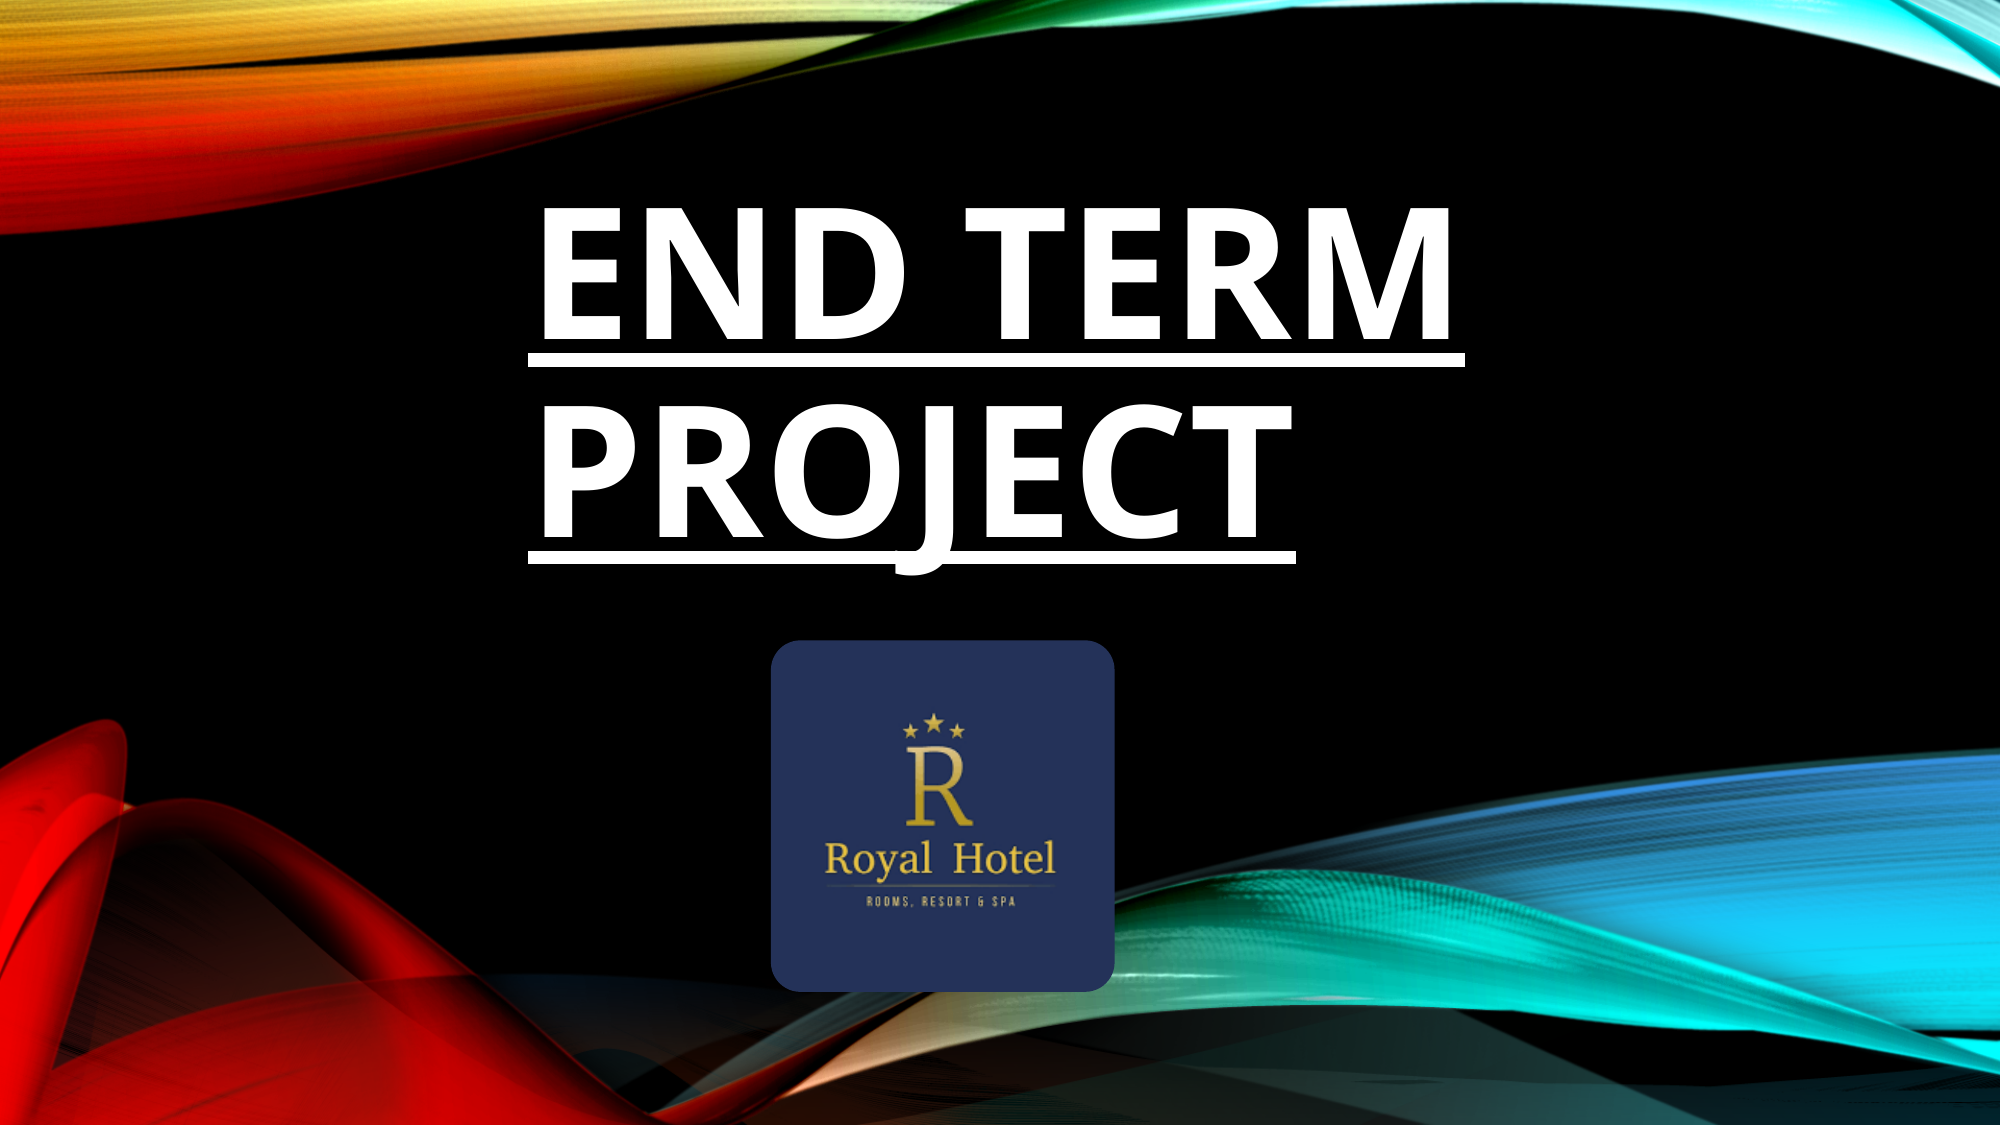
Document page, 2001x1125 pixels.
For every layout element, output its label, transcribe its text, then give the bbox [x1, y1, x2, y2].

picture [0, 640, 2000, 1125]
picture [0, 0, 2000, 237]
title END TERM PROJECT [513, 133, 2000, 585]
